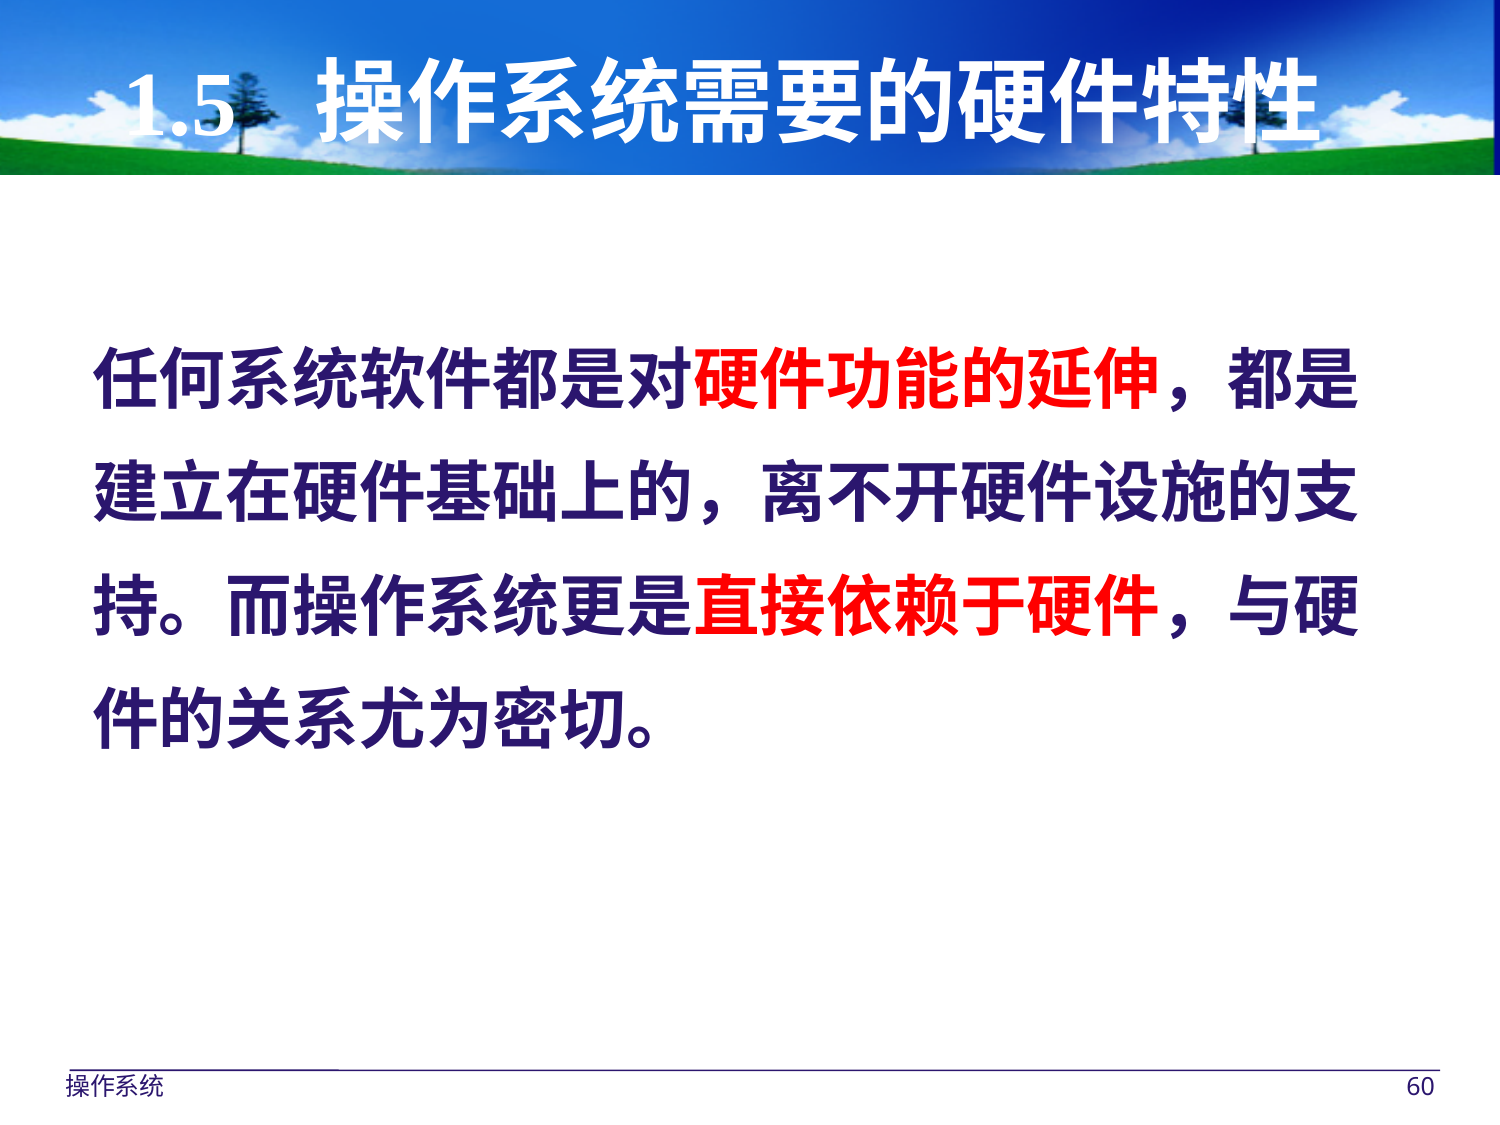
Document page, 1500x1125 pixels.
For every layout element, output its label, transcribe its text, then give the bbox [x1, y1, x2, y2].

title 1.5 操作系统需要的硬件特性 [50, 50, 1438, 161]
picture [0, 0, 1500, 175]
footer 60 [974, 1062, 1451, 1116]
text_box 任何系统软件都是对硬件功能的延伸，都是 建立在硬件基础上的，离不开硬件设施的支 持。而操作系统更是直接依赖于硬件，与硬 件的关系尤为密切。 [77, 329, 1376, 764]
slide_number 操作系统 [49, 1062, 401, 1116]
